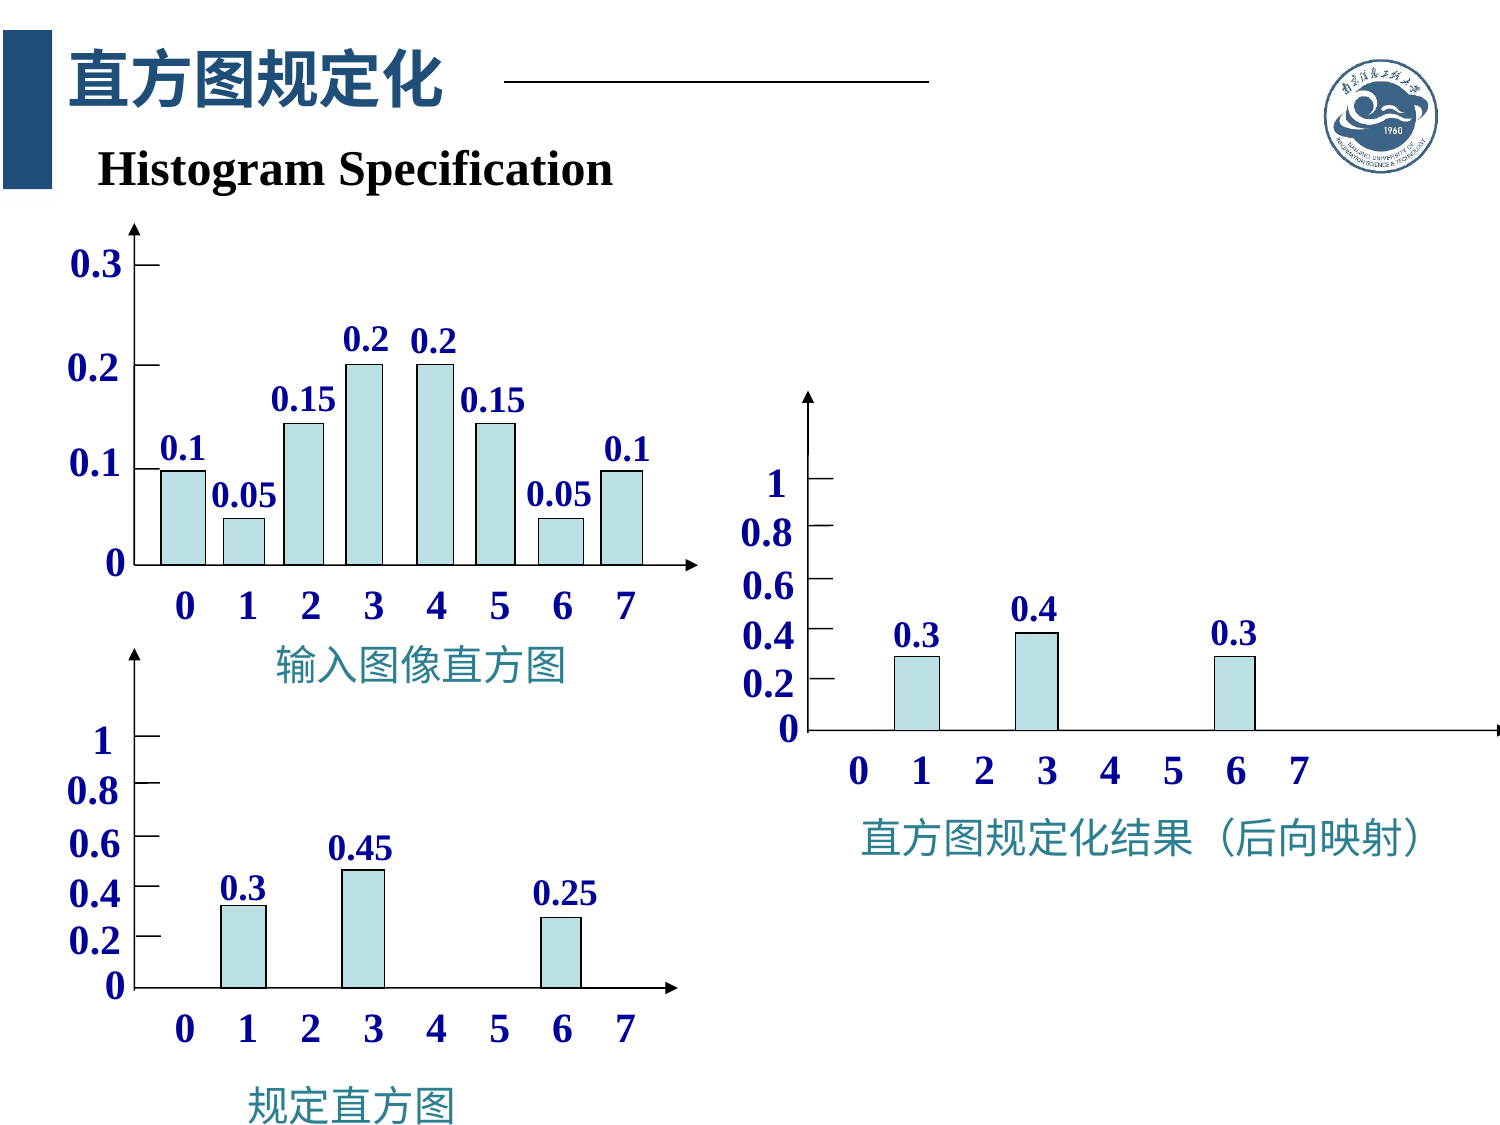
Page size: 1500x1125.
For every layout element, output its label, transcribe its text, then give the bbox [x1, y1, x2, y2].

text_box Histogram Specification [82, 102, 1153, 236]
picture [1308, 44, 1452, 185]
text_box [725, 390, 1500, 870]
text_box 直方图规定化 [52, 16, 501, 148]
text_box [3, 30, 53, 190]
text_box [51, 697, 704, 1125]
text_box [51, 222, 704, 697]
